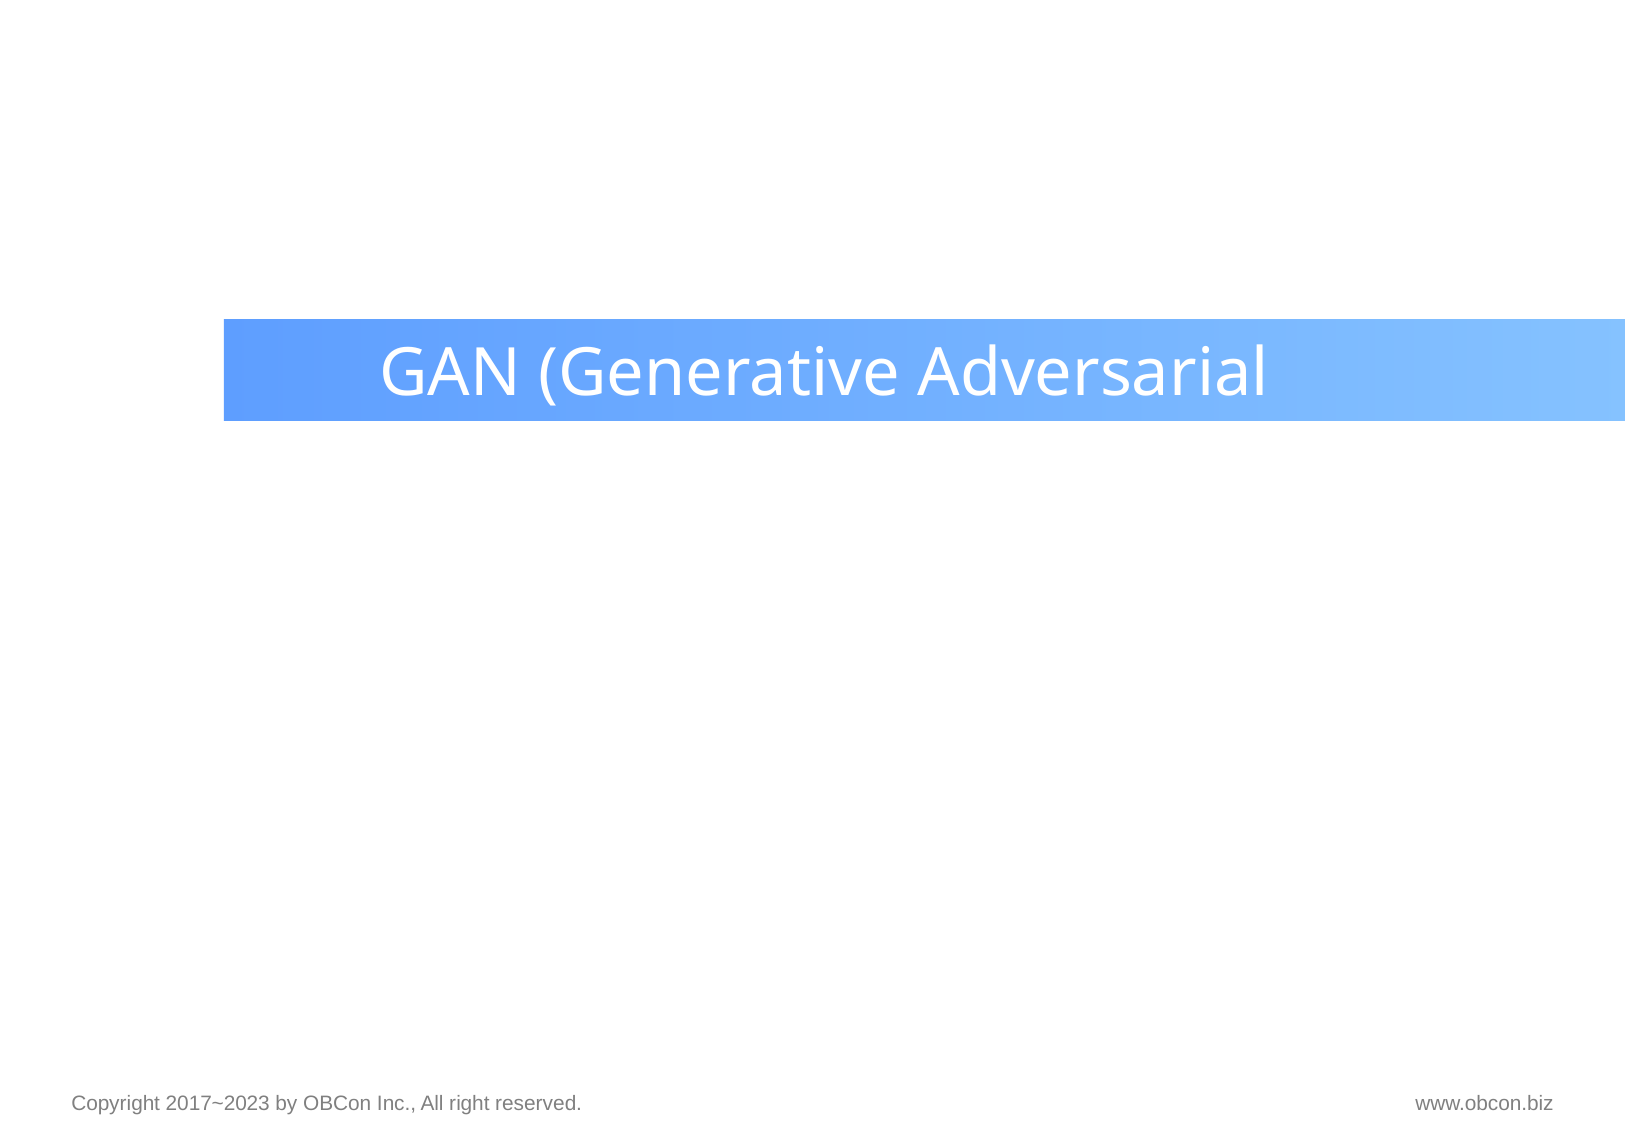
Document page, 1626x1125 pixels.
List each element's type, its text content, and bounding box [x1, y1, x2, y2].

title GAN (Generative Adversarial Networks) [364, 321, 1569, 417]
